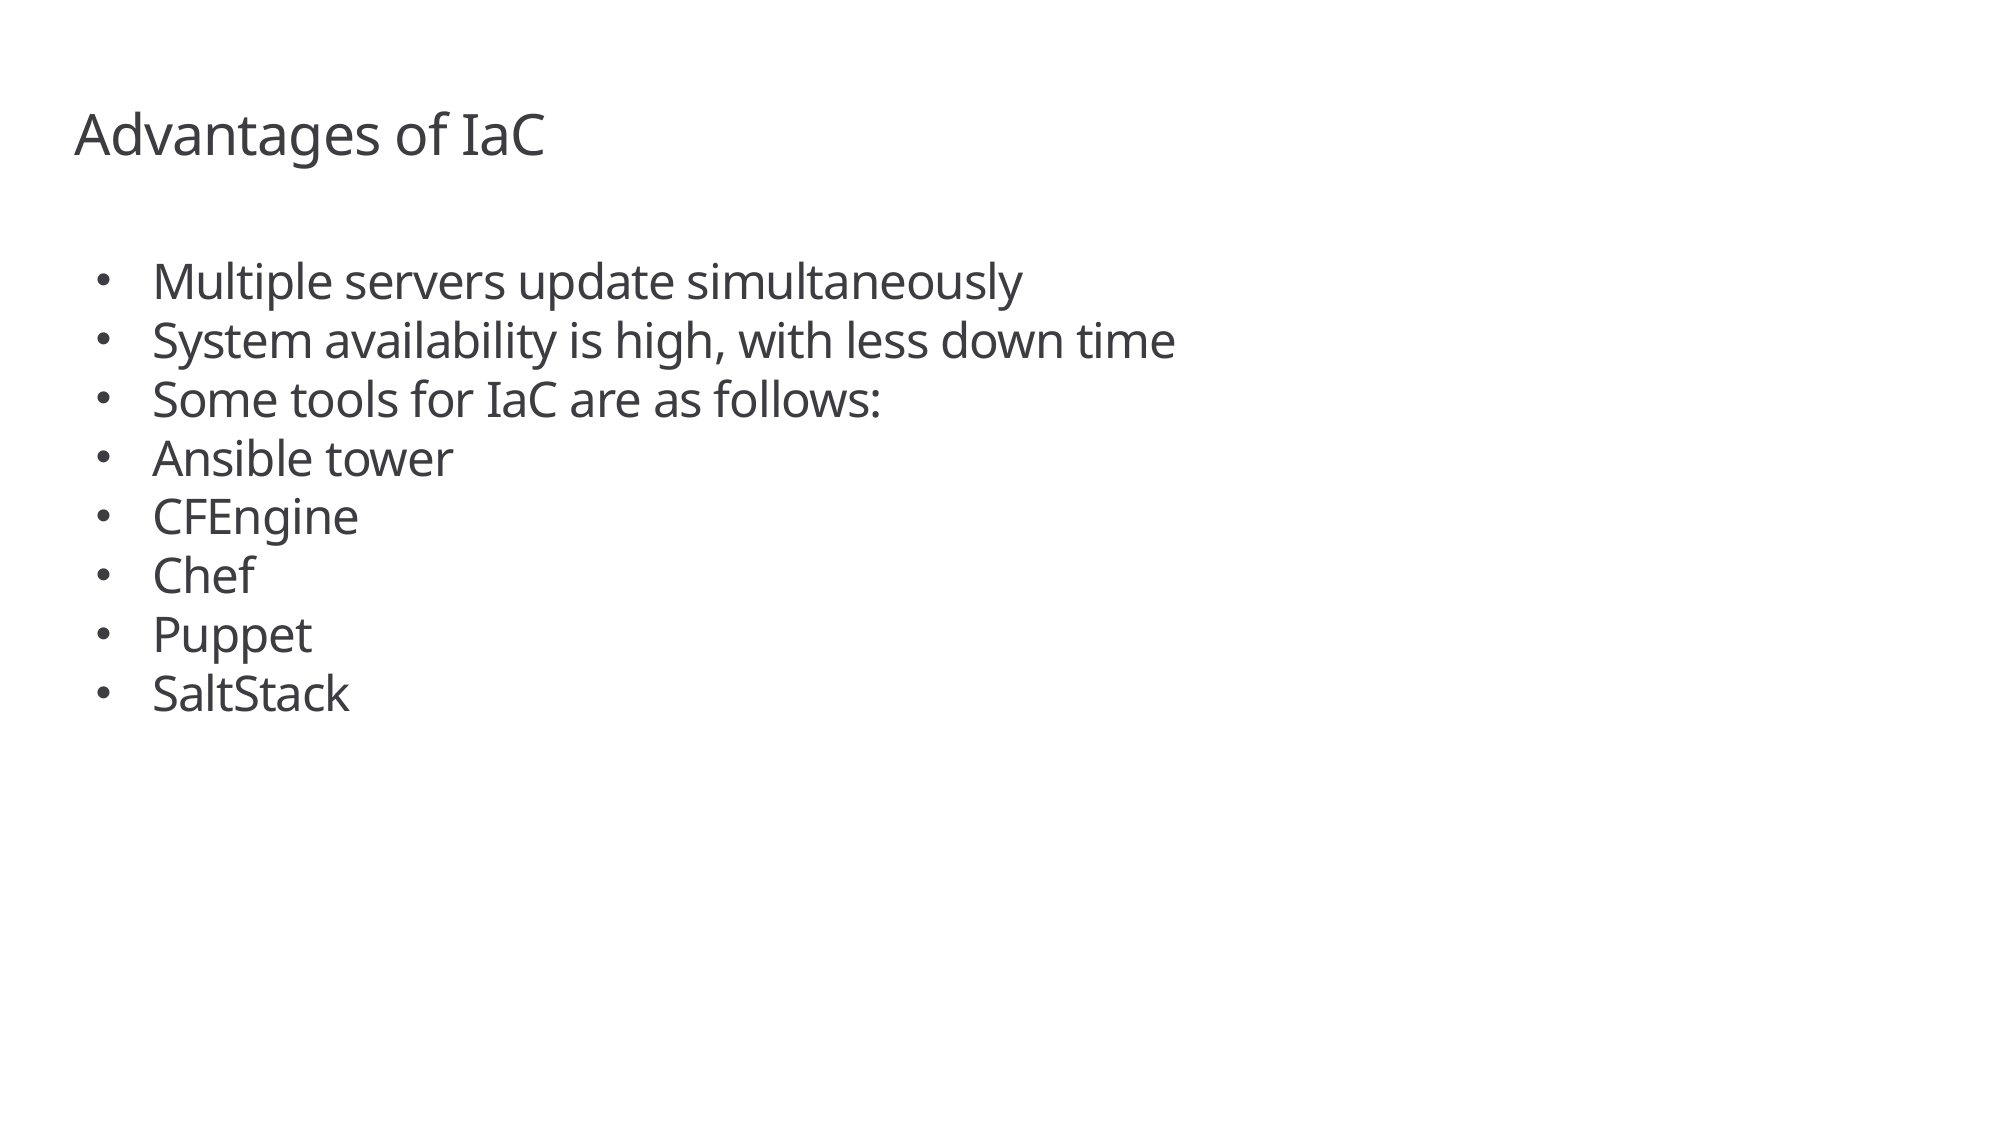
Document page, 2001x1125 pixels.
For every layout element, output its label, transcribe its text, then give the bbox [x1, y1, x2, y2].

list Multiple servers update simultaneously System availability is high, with less down time Some tools for IaC are as follows: Ansible tower CFEngine Chef Puppet SaltStack [95, 235, 1904, 741]
title Advantages of IaC [74, 91, 1930, 225]
